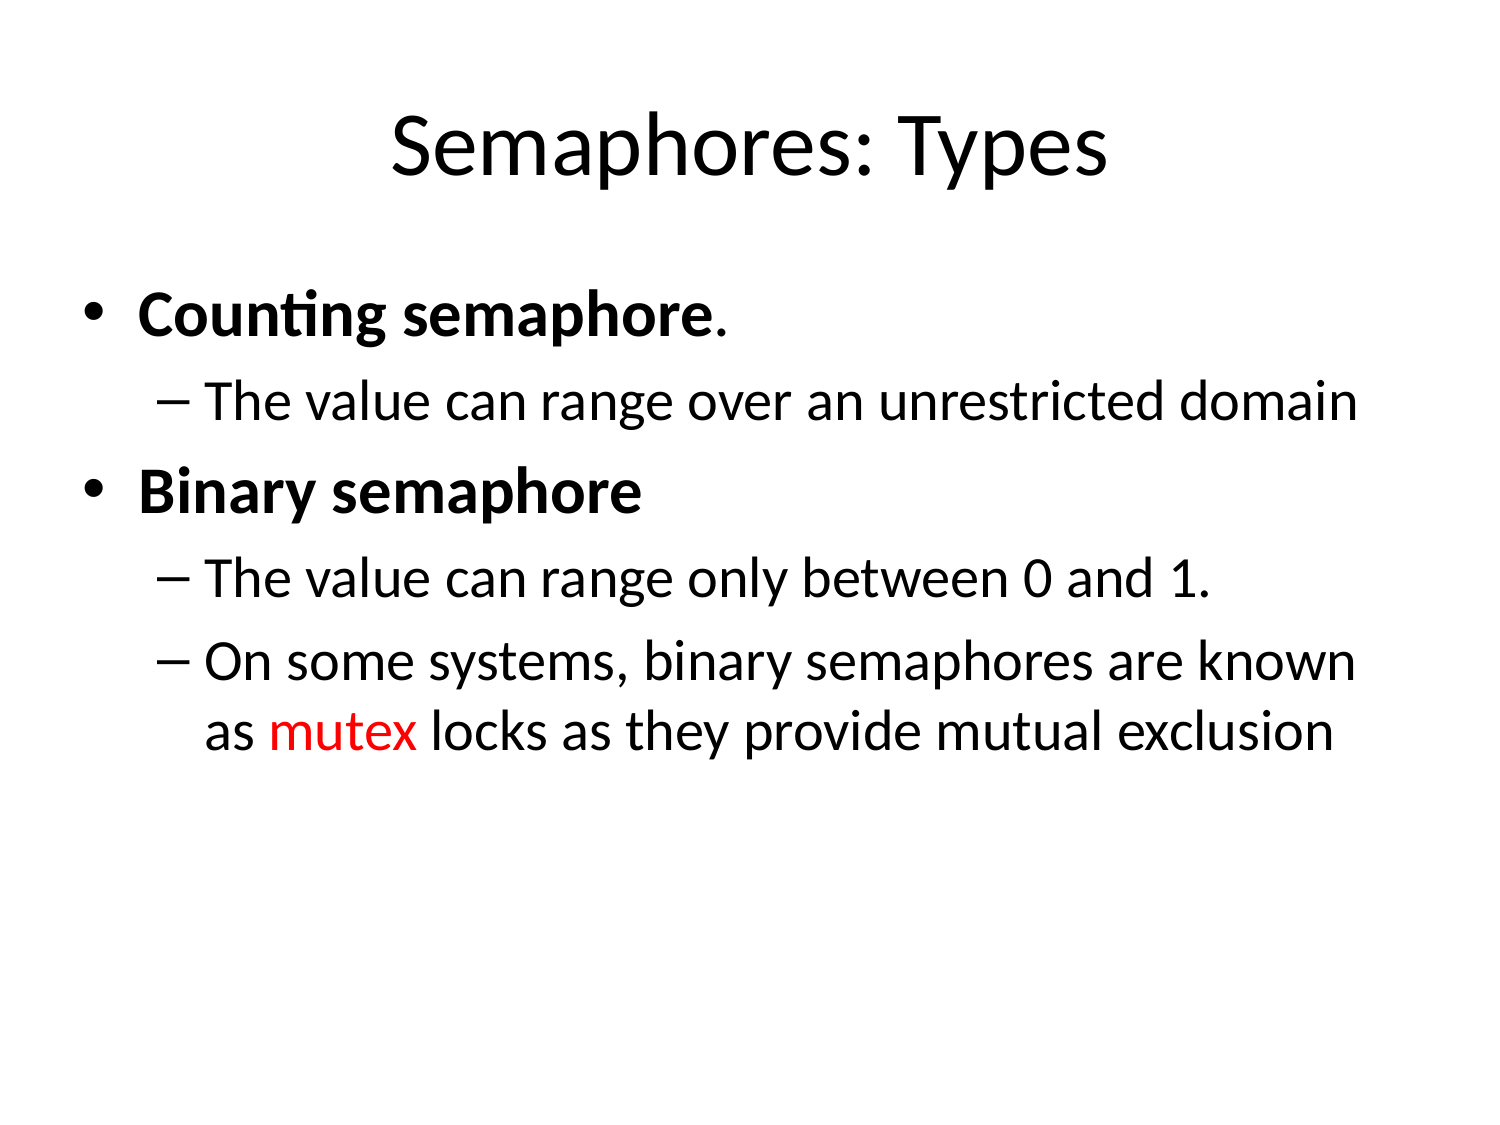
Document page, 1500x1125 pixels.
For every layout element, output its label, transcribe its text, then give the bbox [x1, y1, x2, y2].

list Counting semaphore. The value can range over an unrestricted domain Binary semaphore The value can range only between 0 and 1. On some systems, binary semaphores are known as mutex locks as they provide mutual exclusion [74, 261, 1426, 1006]
title Semaphores: Types [74, 44, 1426, 234]
